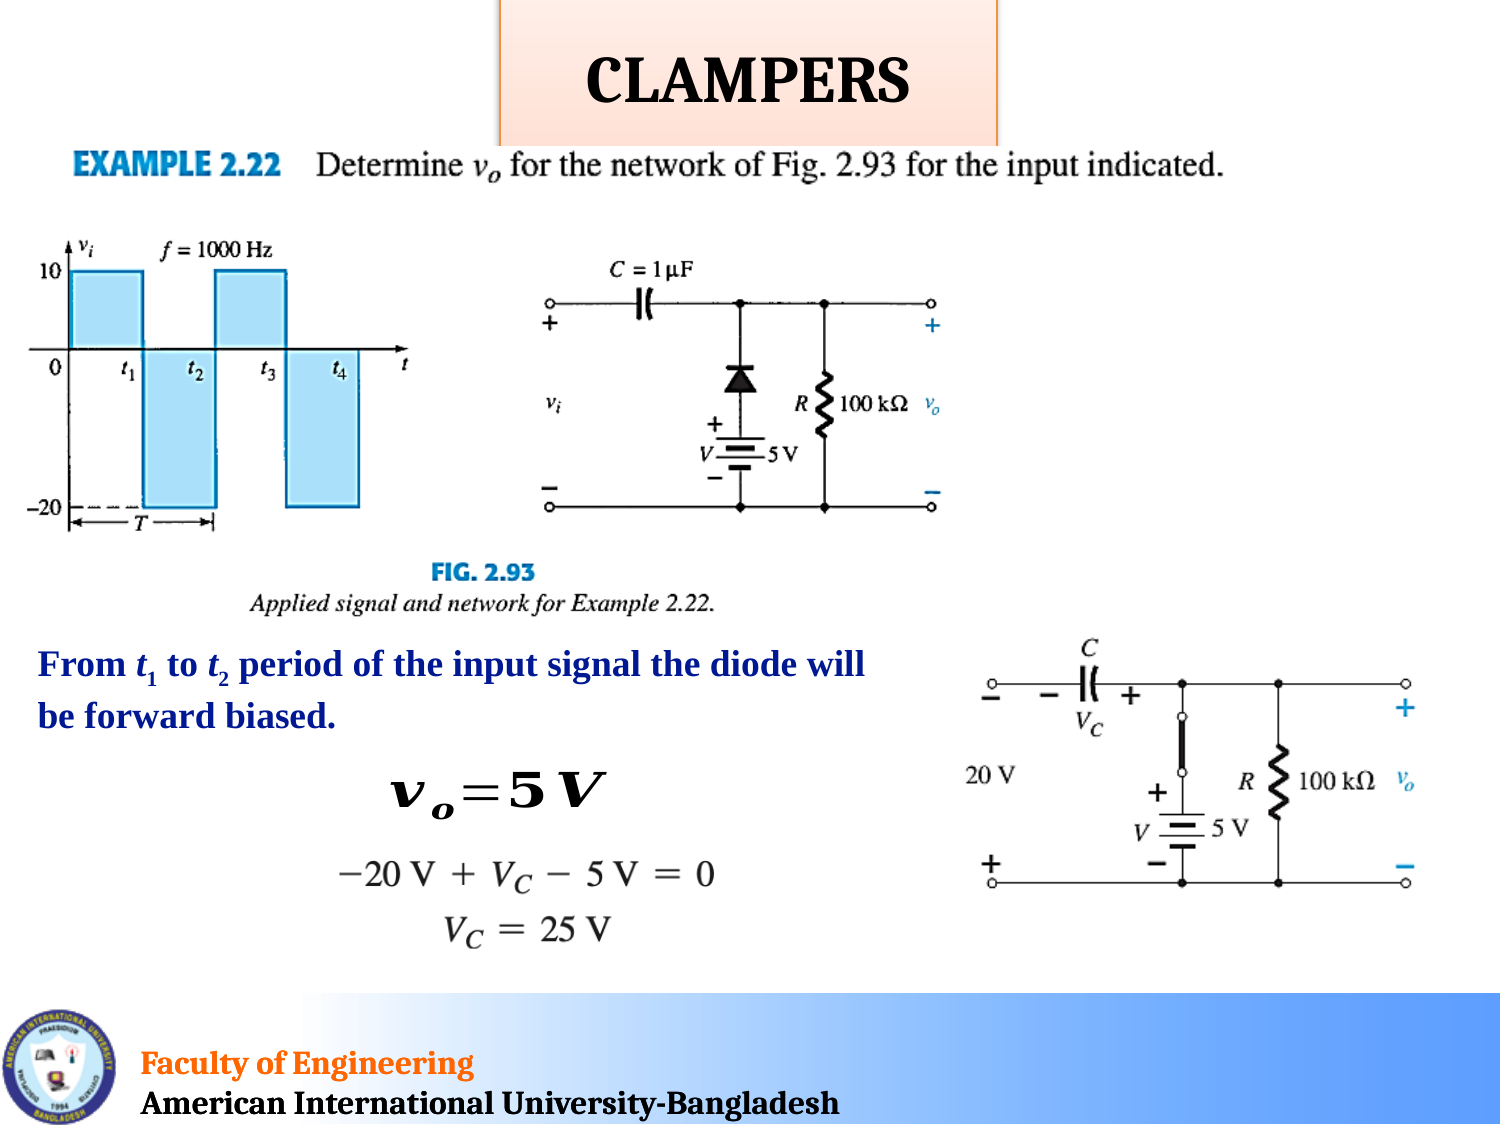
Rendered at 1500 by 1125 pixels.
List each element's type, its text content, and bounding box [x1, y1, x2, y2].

picture [22, 227, 951, 623]
title CLAMPERS [499, 0, 998, 144]
picture [69, 145, 1233, 188]
text_box From t1 to t2 period of the input signal the diode will be forward biased. [22, 632, 909, 743]
picture [328, 835, 736, 960]
picture [0, 1007, 119, 1125]
picture [949, 634, 1431, 911]
